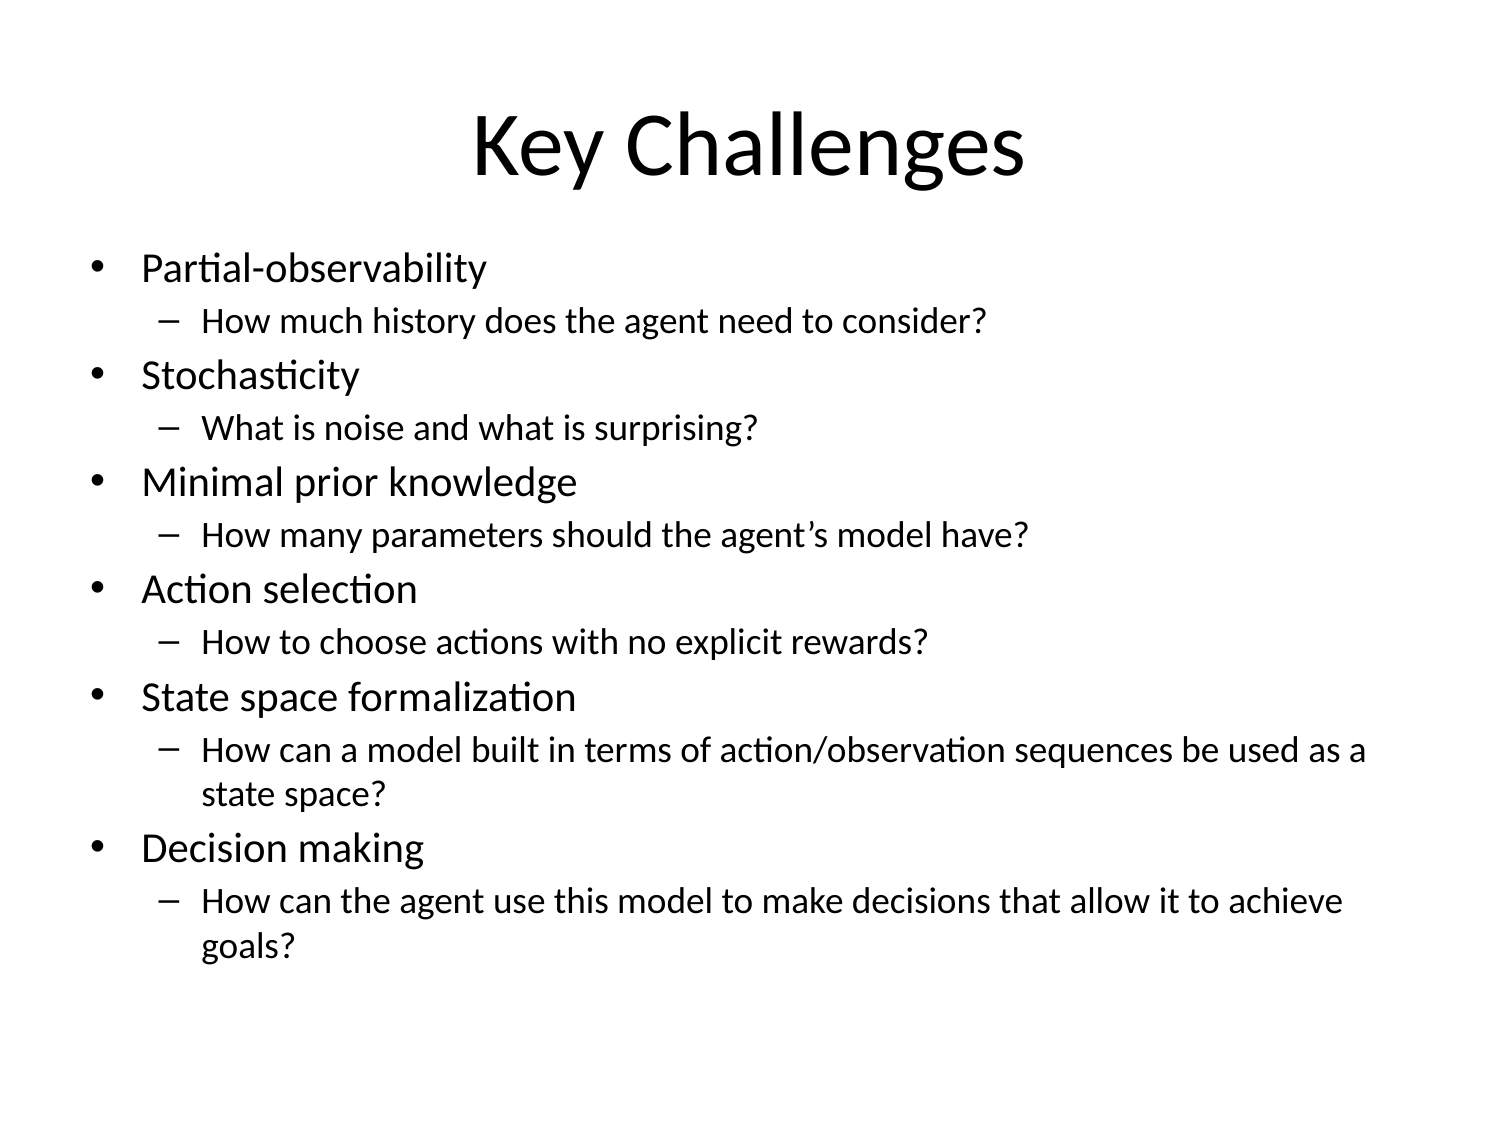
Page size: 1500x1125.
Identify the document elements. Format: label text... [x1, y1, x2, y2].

title Key Challenges [75, 45, 1425, 232]
list Partial-observability How much history does the agent need to consider? Stochasticity What is noise and what is surprising? Minimal prior knowledge How many parameters should the agent’s model have? Action selection How to choose actions with no explicit rewards? State space formalization How can a model built in terms of action/observation sequences be used as a state space? Decision making How can the agent use this model to make decisions that allow it to achieve goals? [75, 232, 1425, 975]
